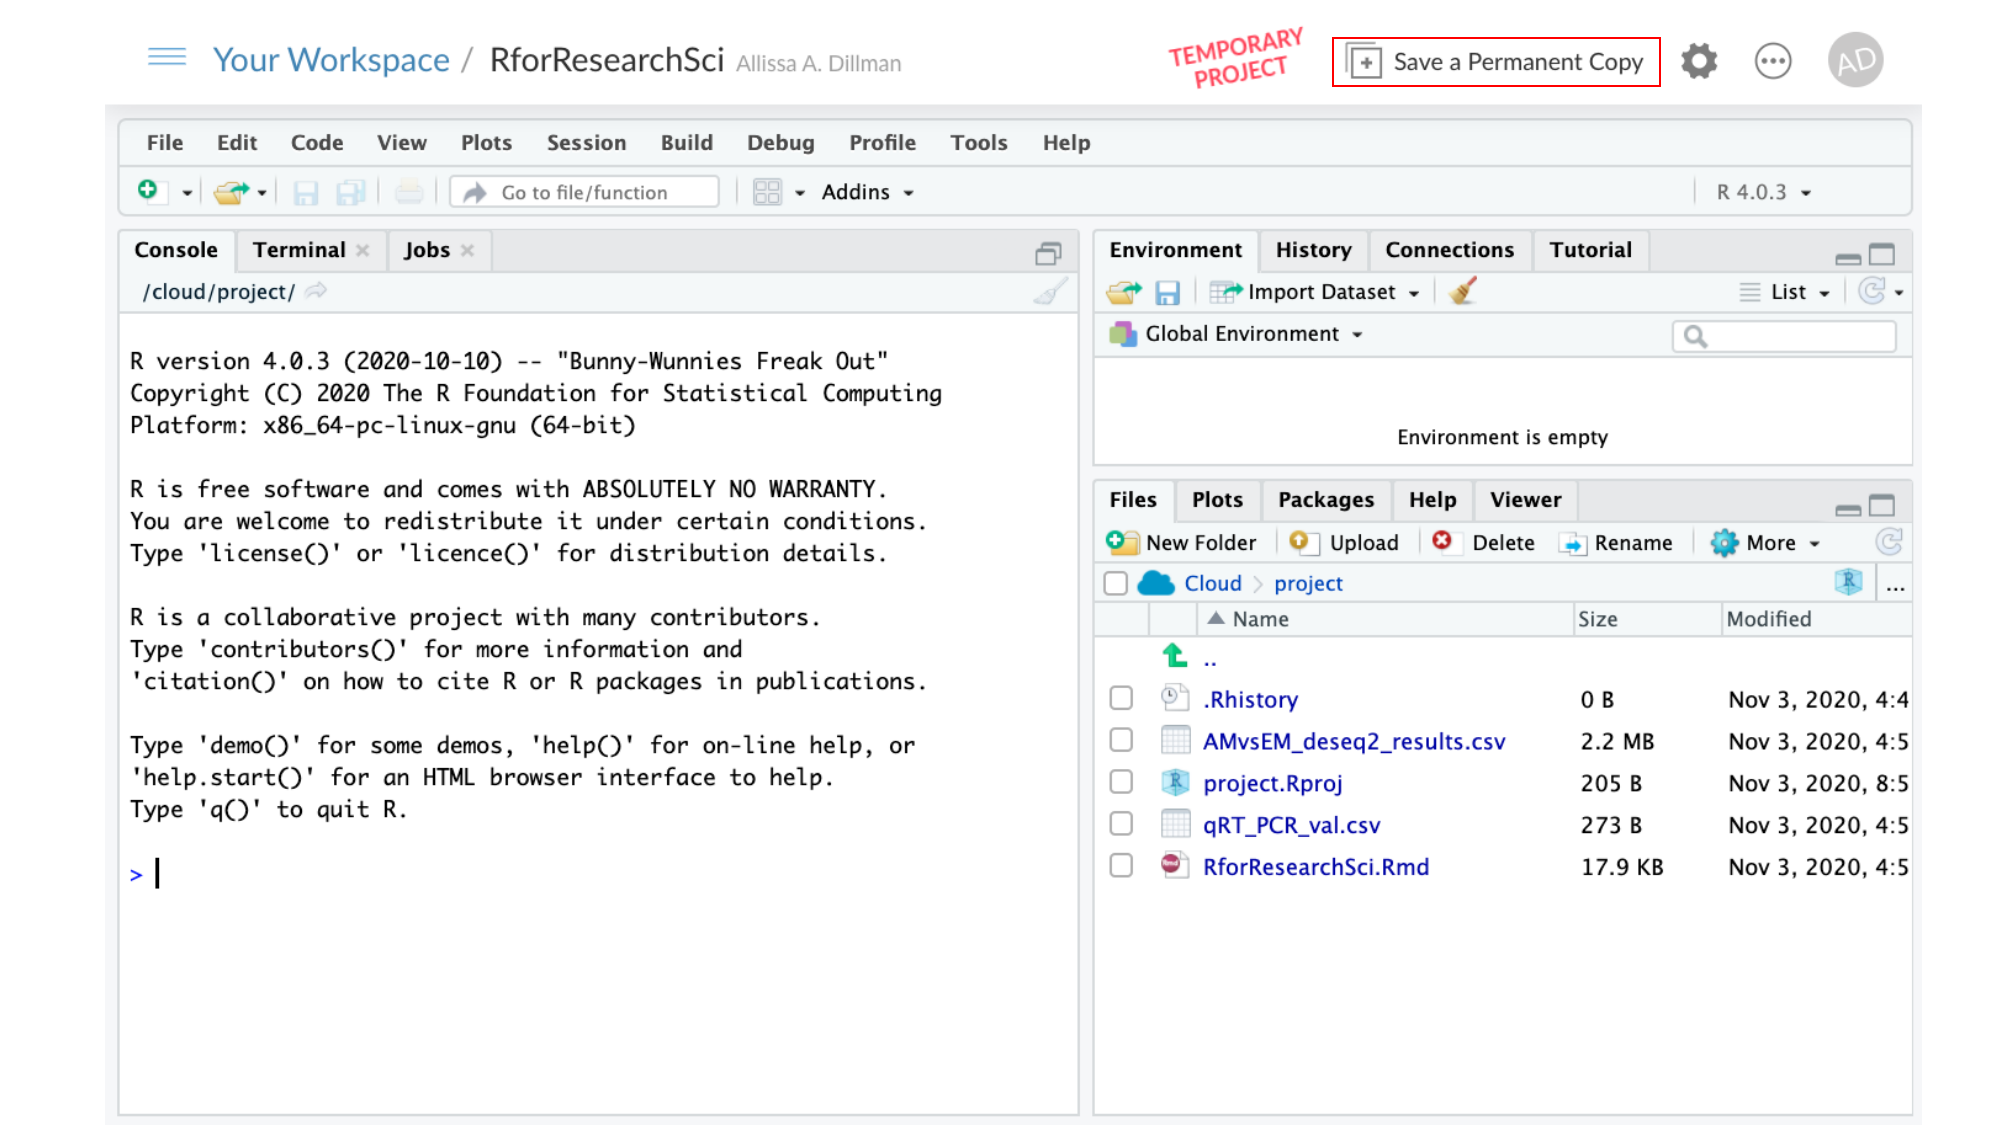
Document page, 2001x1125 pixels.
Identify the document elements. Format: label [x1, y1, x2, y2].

picture [105, 16, 1922, 1125]
